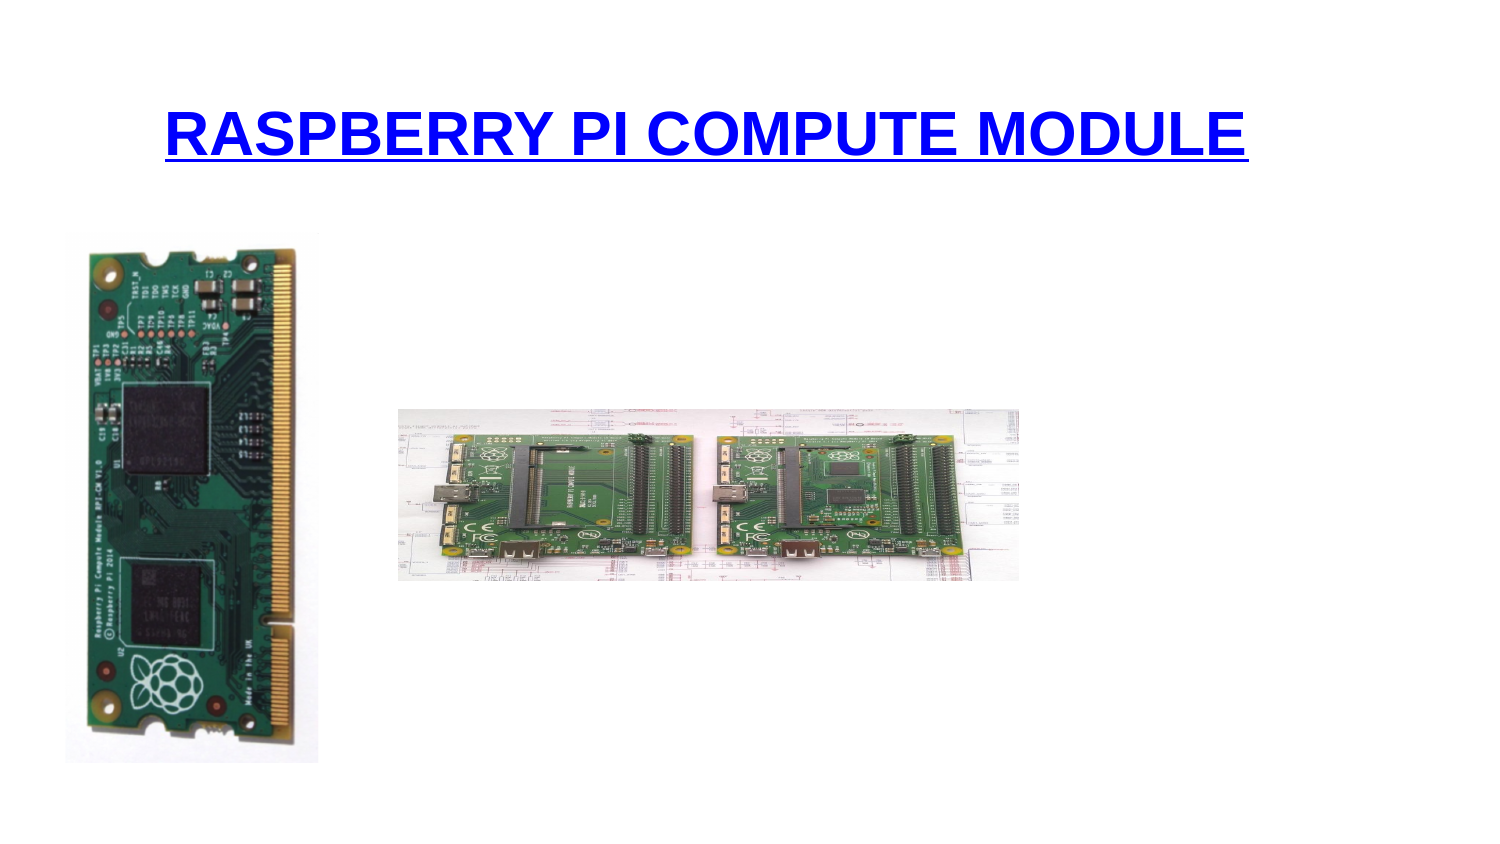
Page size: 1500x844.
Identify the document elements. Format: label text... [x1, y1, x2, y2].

text_box RASPBERRY PI COMPUTE MODULE [150, 42, 1500, 183]
picture [0, 170, 1392, 805]
